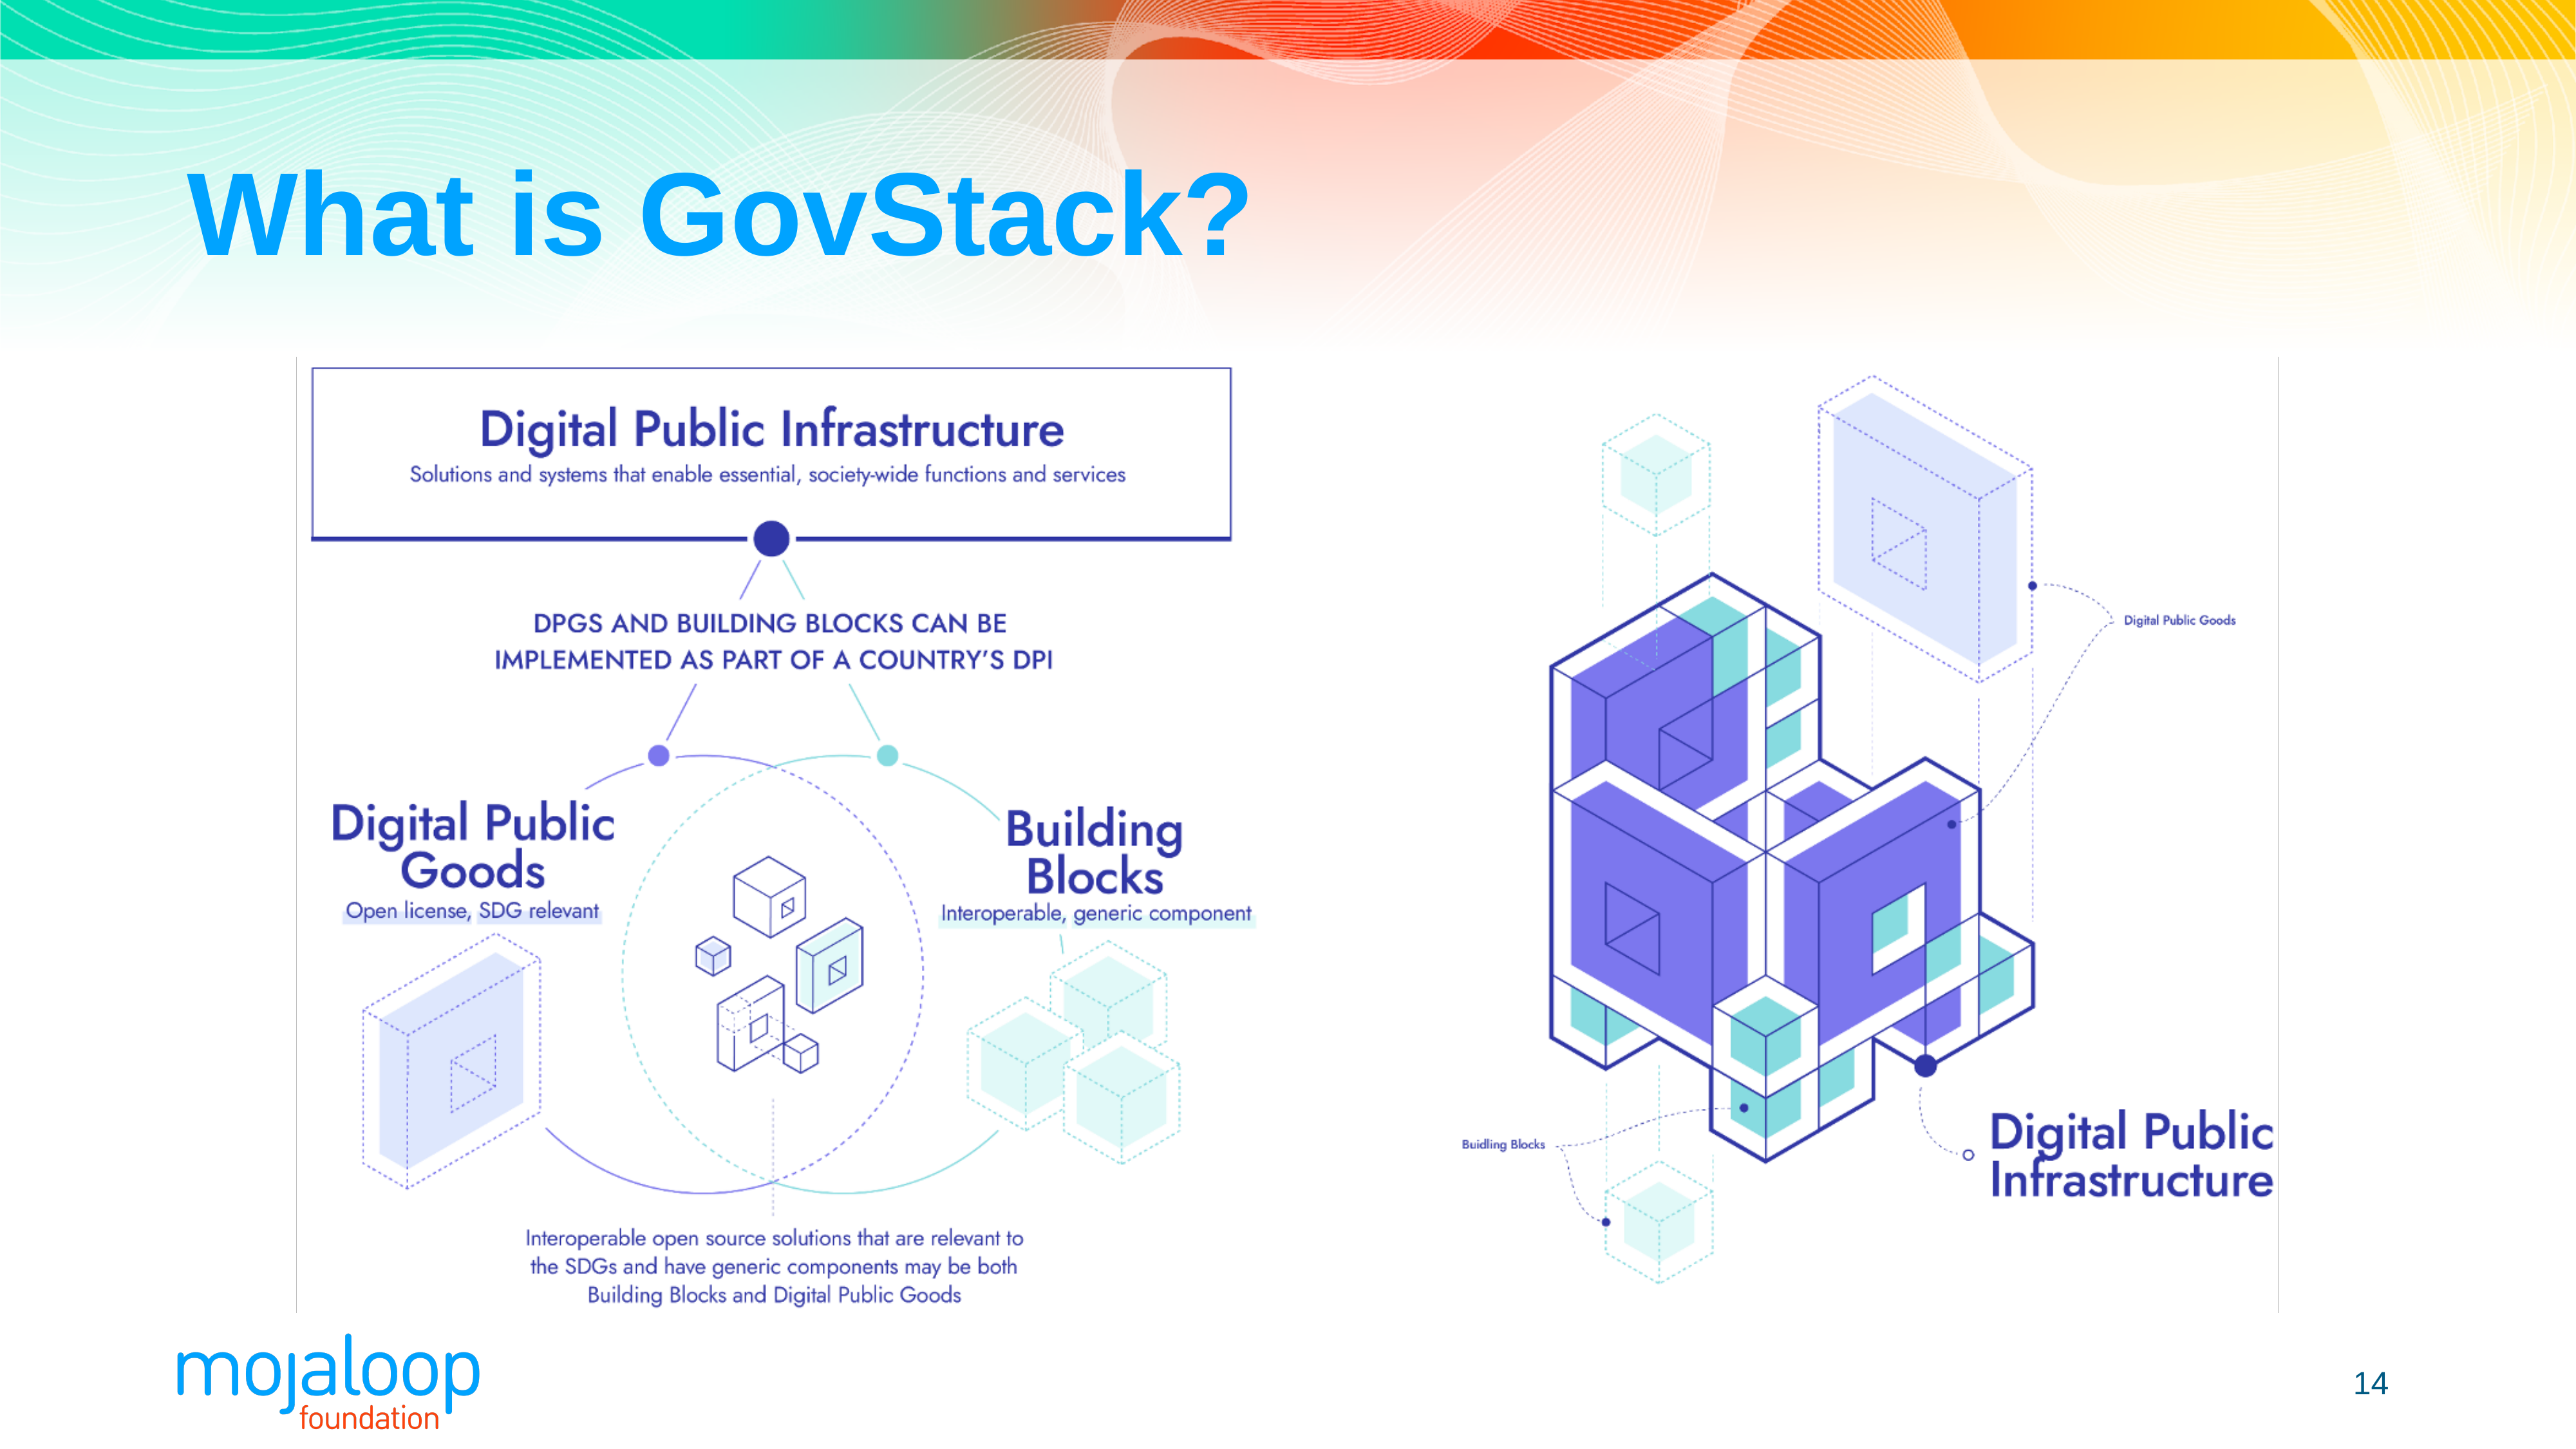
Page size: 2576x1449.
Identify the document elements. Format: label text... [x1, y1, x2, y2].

title What is GovStack? [177, 77, 2399, 357]
slide_number ‹#› [1819, 1343, 2399, 1421]
picture [0, 357, 2576, 1449]
picture [0, 0, 2576, 59]
